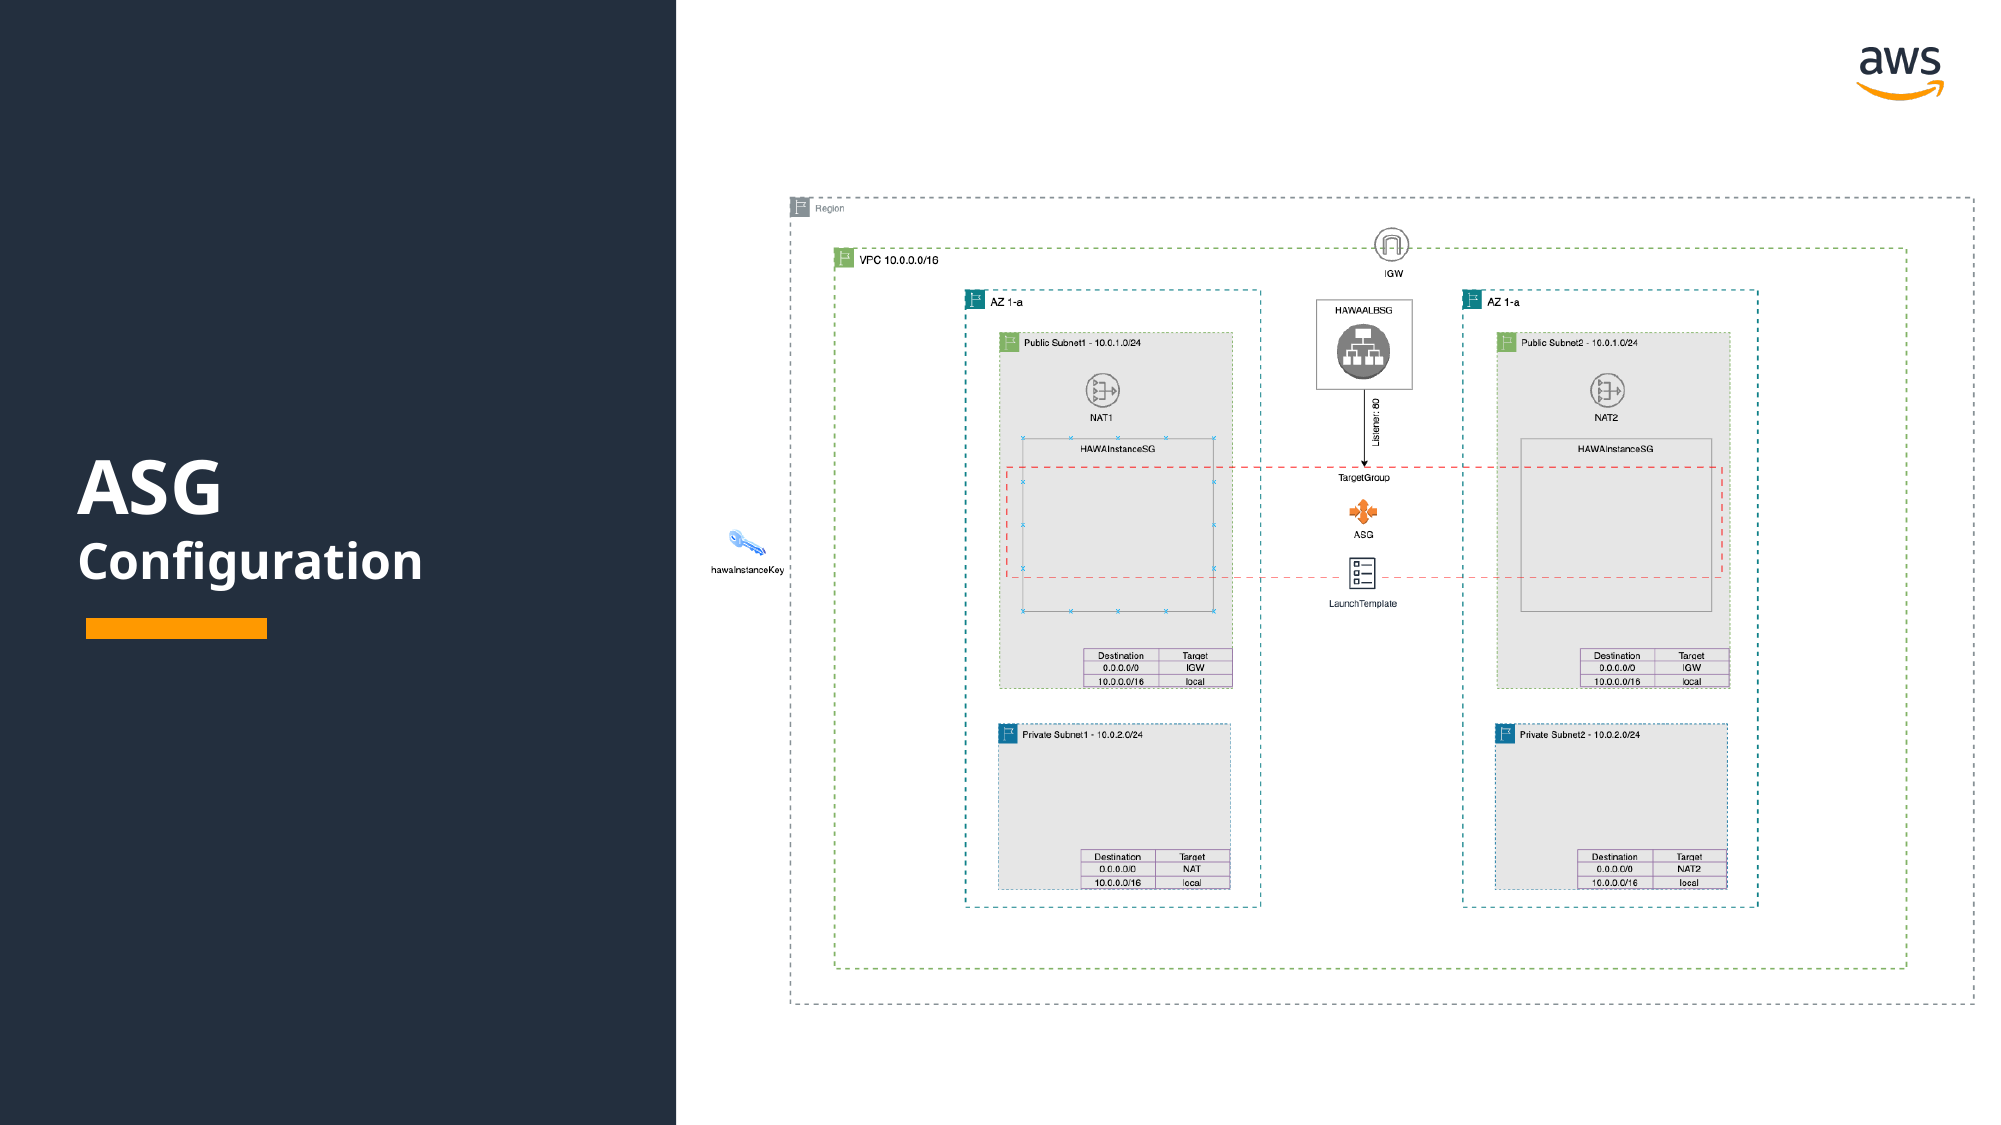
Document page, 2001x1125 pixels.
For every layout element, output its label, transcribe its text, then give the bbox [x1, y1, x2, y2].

picture [1855, 46, 1945, 101]
text_box ASG Configuration [62, 432, 675, 597]
picture [706, 182, 1982, 1015]
